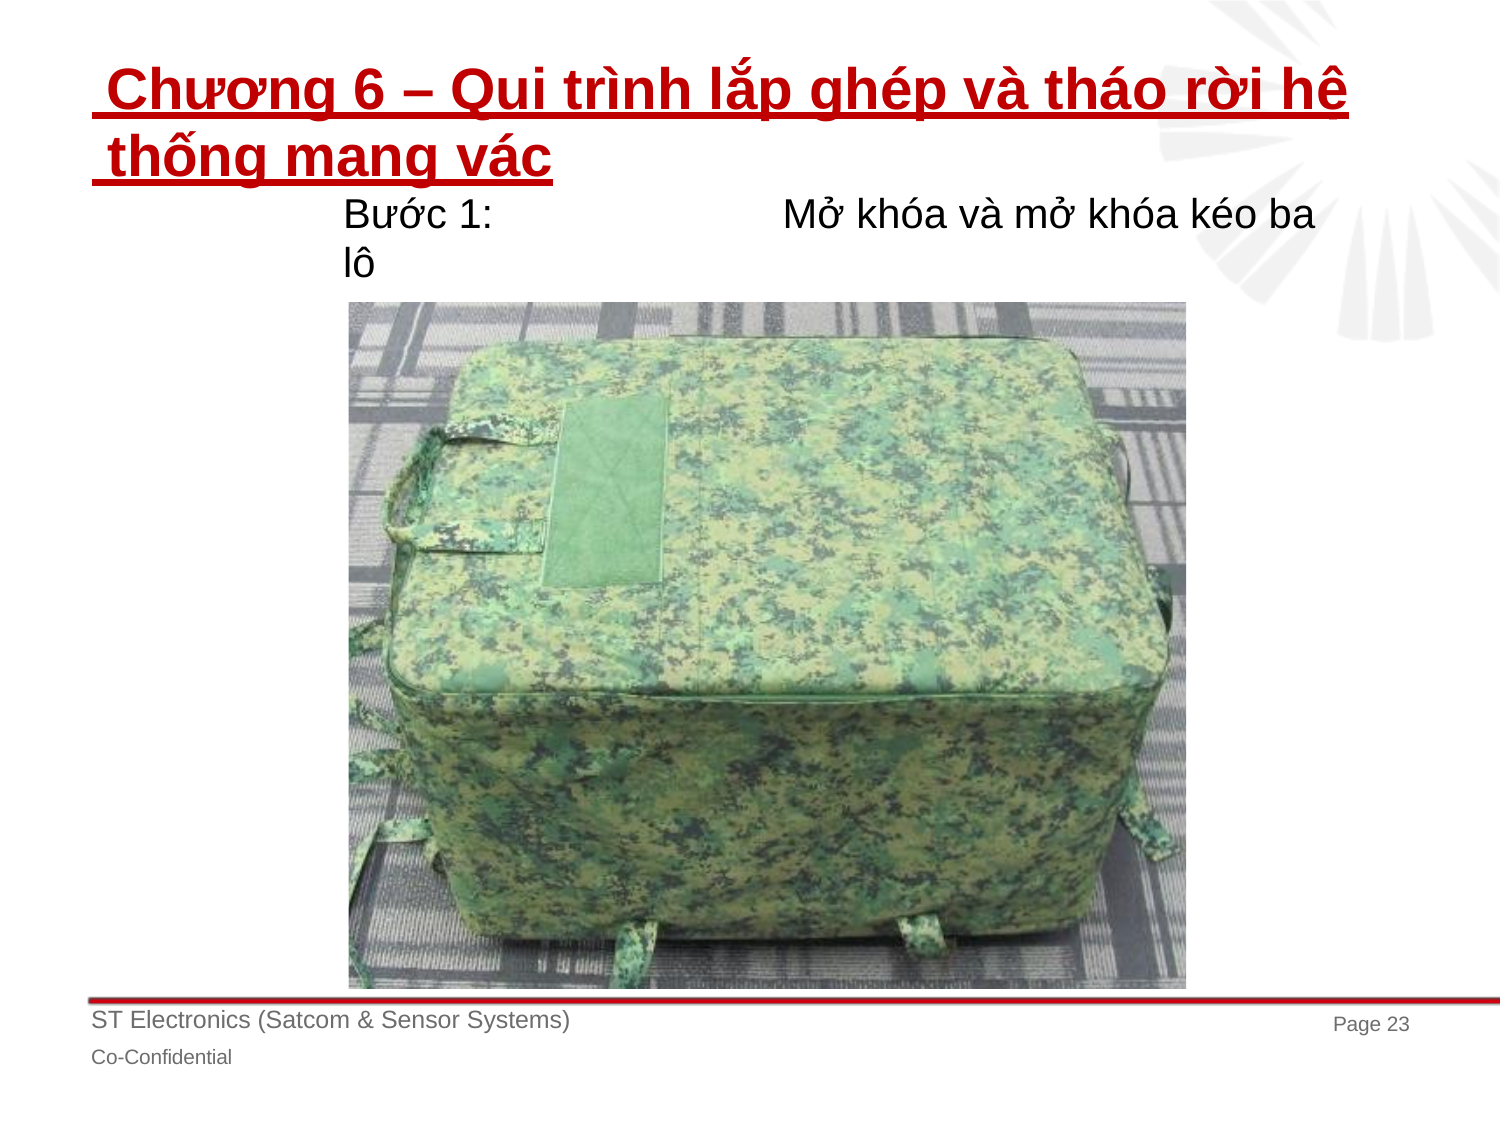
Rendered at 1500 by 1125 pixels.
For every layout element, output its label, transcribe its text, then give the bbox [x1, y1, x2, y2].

picture [0, 0, 1500, 1125]
text_box Page 23 [1331, 1010, 1413, 1036]
text_box [348, 302, 1187, 989]
title Chương 6 – Qui trình lắp ghép và tháo rời hệ thống mang vác Bước 1: Mở khóa và mở khóa kéo ba lô [89, 53, 1357, 286]
text_box ST Electronics (Satcom & Sensor Systems) Co-Confidential [89, 1003, 574, 1069]
